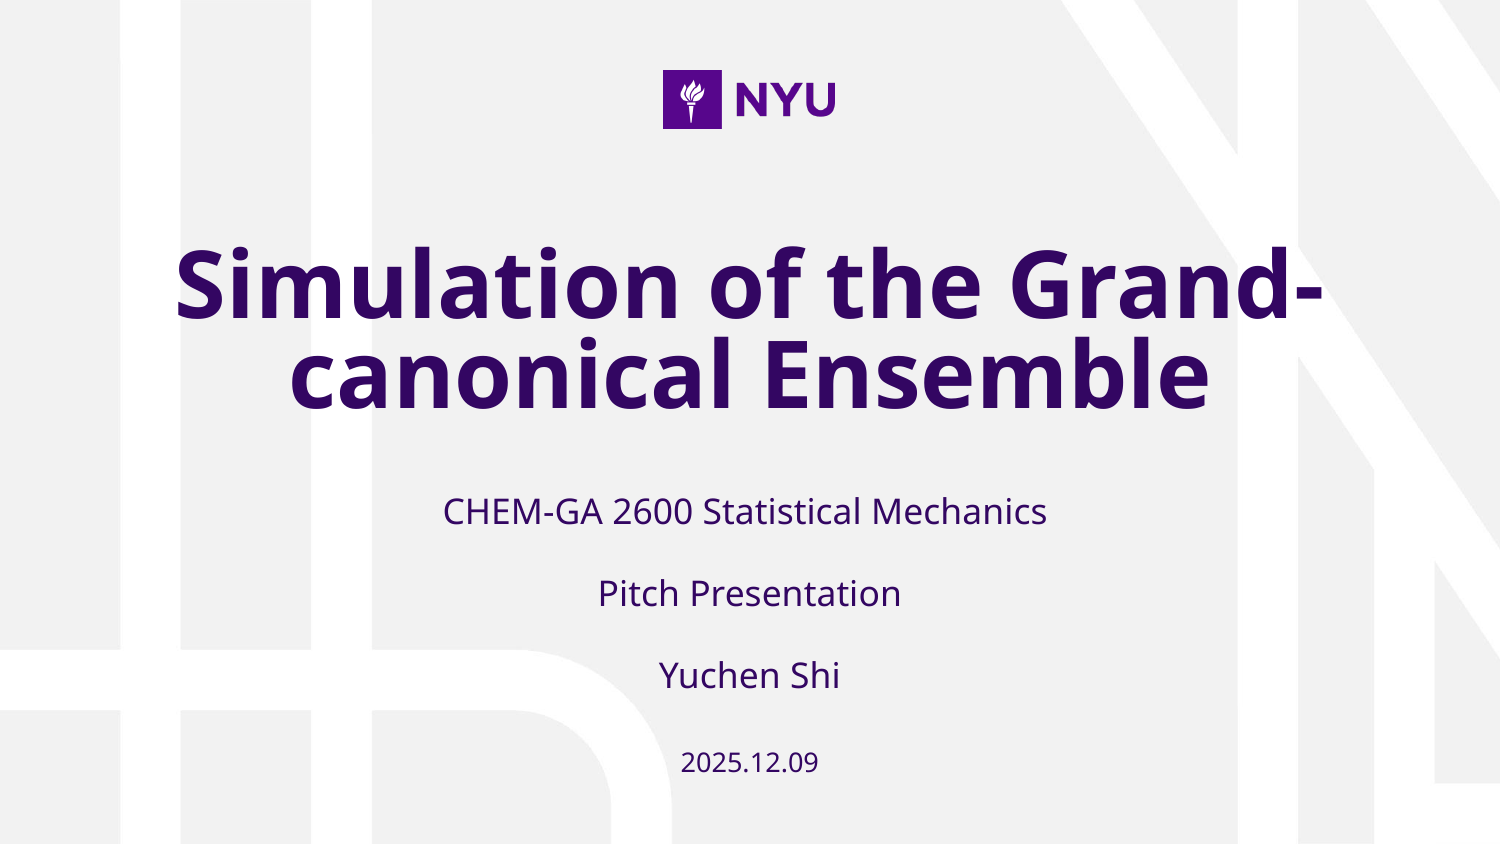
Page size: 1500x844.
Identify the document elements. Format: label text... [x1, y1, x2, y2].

picture [0, 0, 1500, 844]
title Simulation of the Grand-canonical Ensemble [148, 205, 1352, 468]
subtitle CHEM-GA 2600 Statistical Mechanics Pitch Presentation Yuchen Shi [332, 467, 1168, 583]
list 2025.12.09 [409, 725, 1091, 776]
